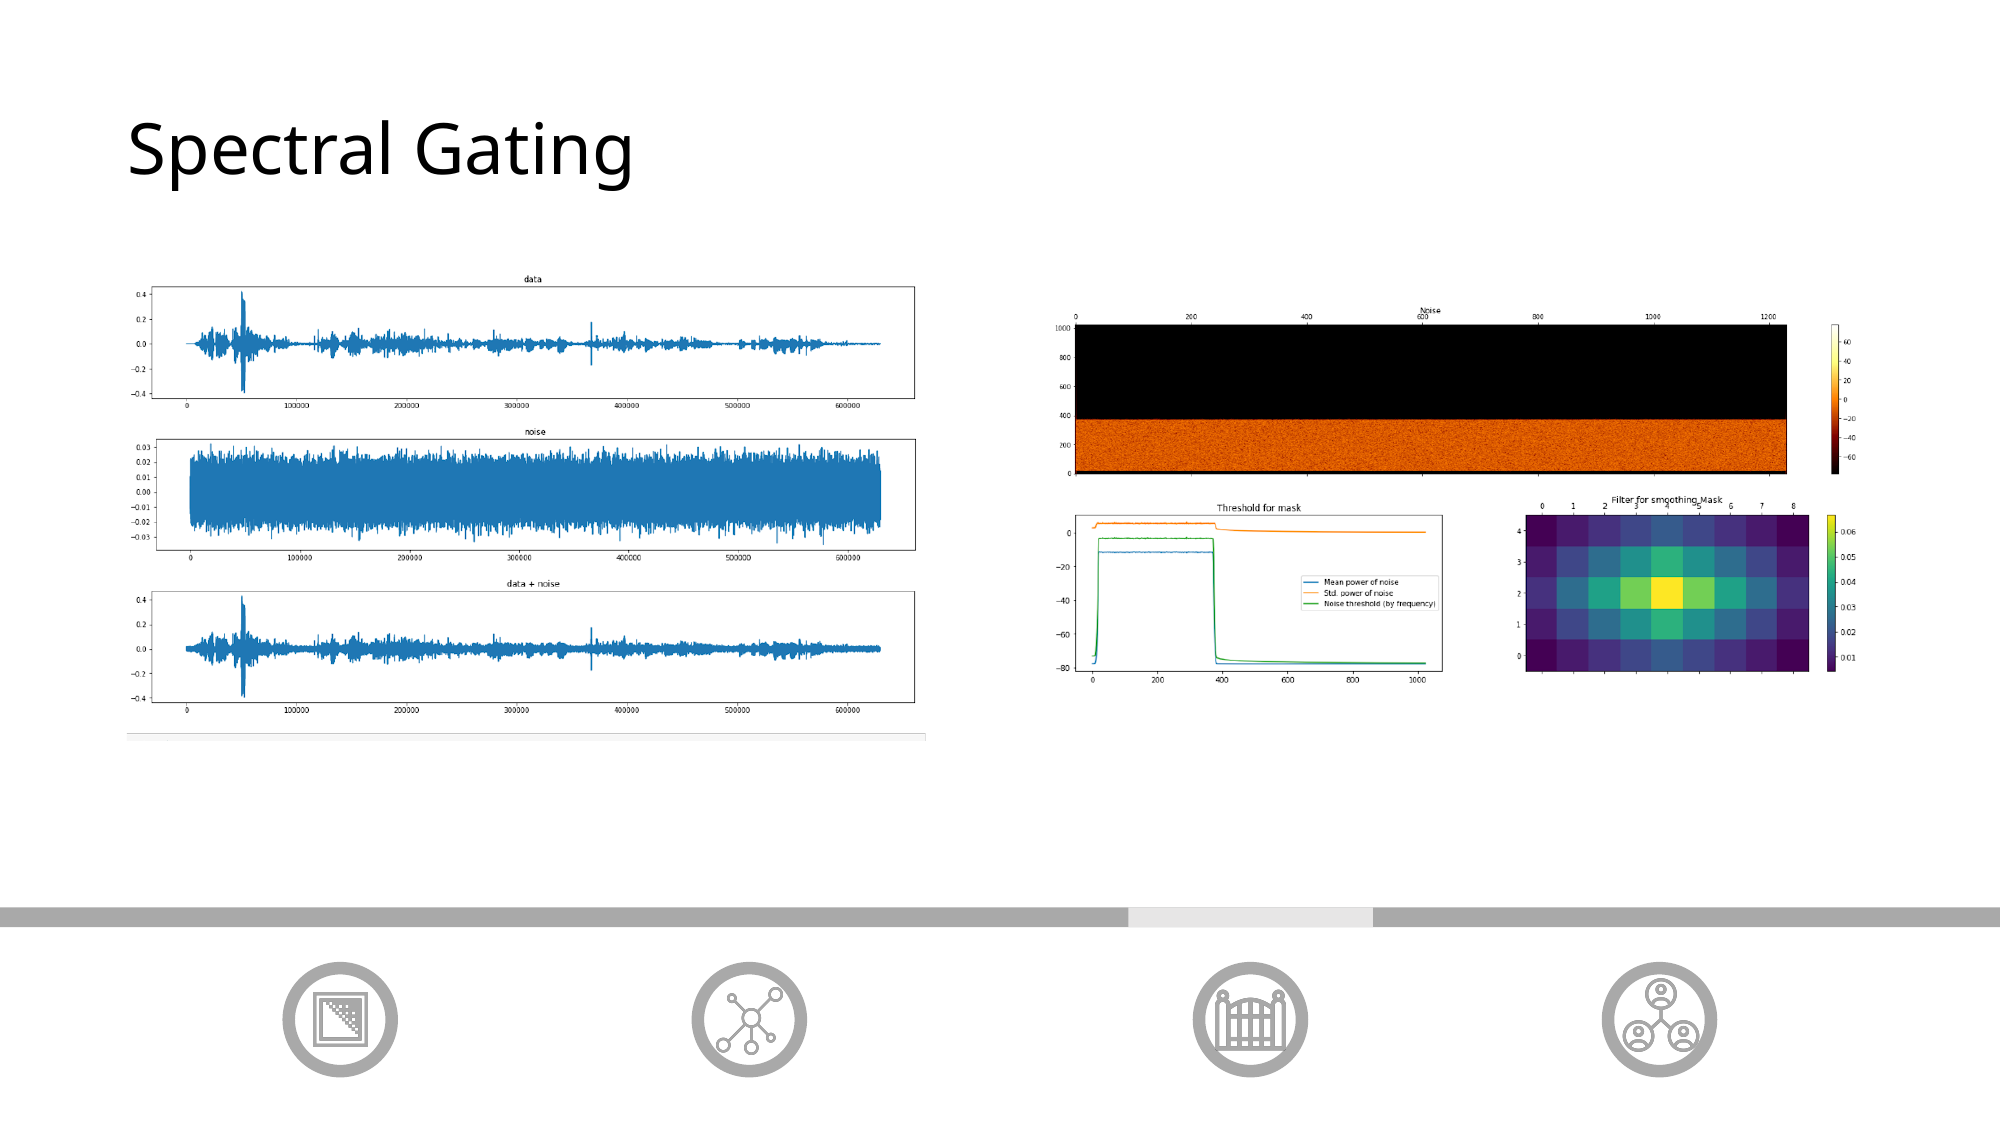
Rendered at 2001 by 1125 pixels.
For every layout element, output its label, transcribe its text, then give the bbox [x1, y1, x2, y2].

text_box [1701, 987, 1713, 1052]
text_box [1606, 983, 1699, 1073]
picture [126, 267, 927, 741]
text_box [1127, 906, 1374, 928]
picture [1050, 296, 1880, 691]
text_box [696, 967, 802, 1073]
text_box [287, 967, 393, 1073]
picture [716, 987, 783, 1055]
text_box [0, 906, 1127, 928]
text_box [1374, 906, 2000, 928]
text_box [1631, 967, 1688, 975]
text_box [1197, 967, 1304, 1073]
picture [1215, 985, 1286, 1055]
title Spectral Gating [112, 78, 698, 227]
picture [1621, 975, 1701, 1055]
picture [313, 992, 368, 1047]
